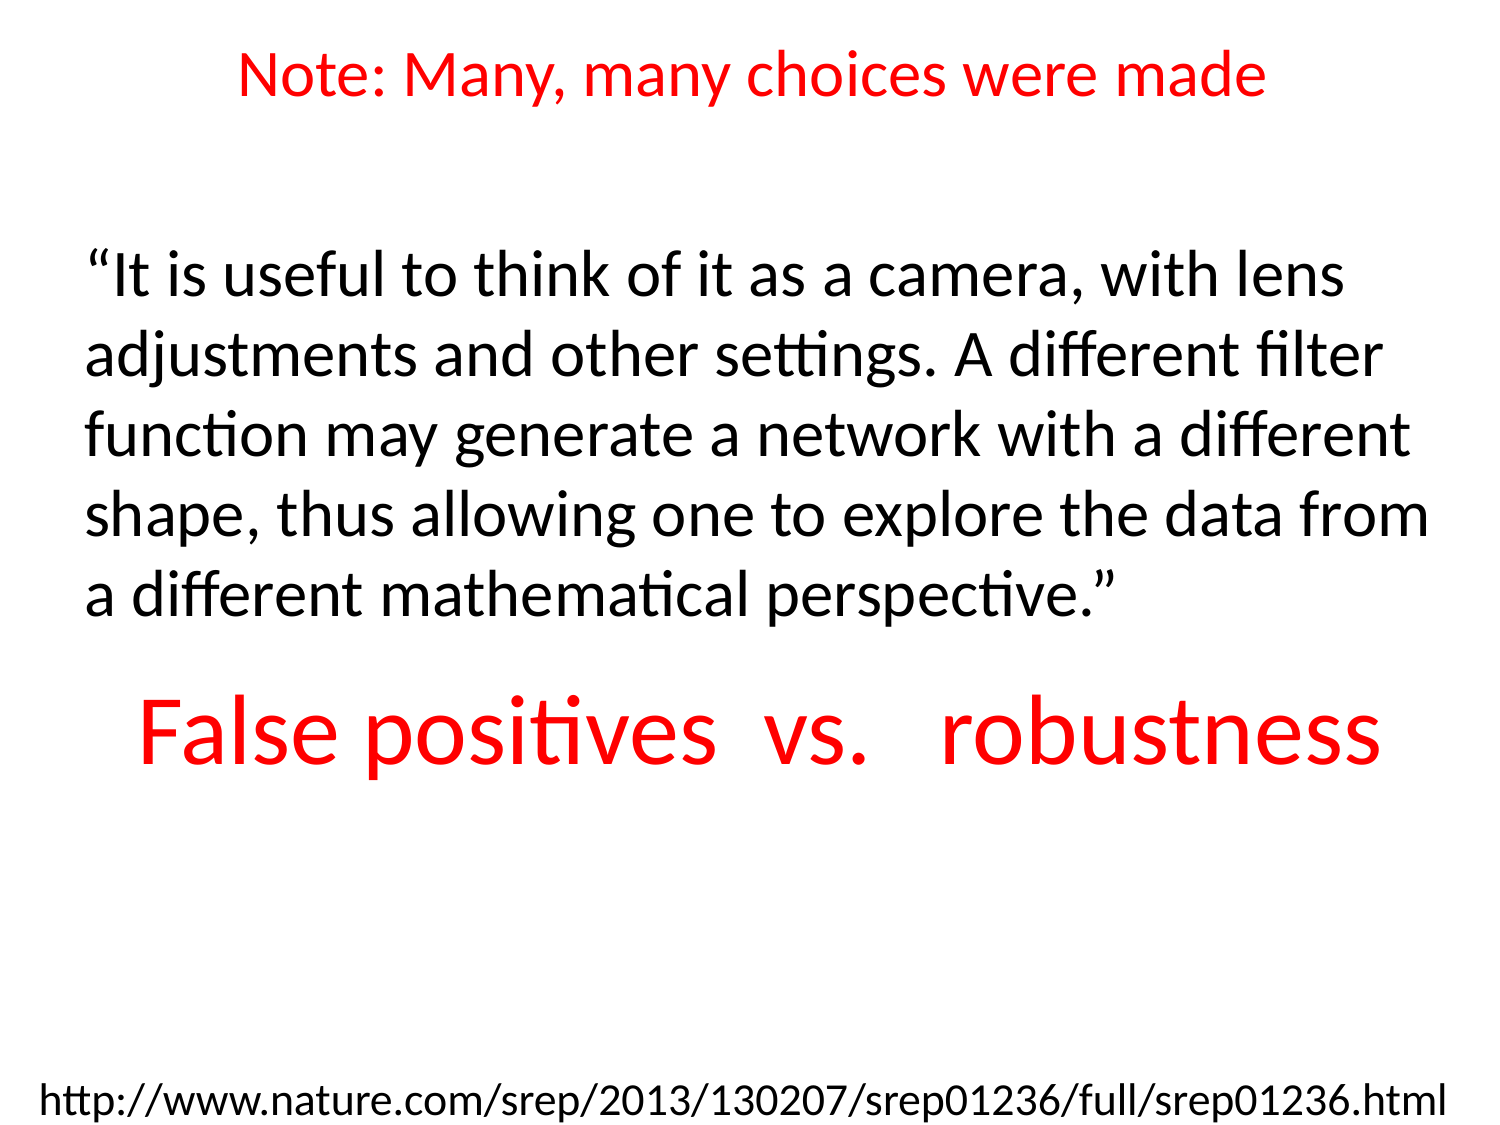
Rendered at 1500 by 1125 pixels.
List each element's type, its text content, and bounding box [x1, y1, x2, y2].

text_box http://www.nature.com/srep/2013/130207/srep01236/full/srep01236.html [0, 1062, 1488, 1125]
text_box Note: Many, many choices were made “It is useful to think of it as a camera, with lens adjustments and other settings. A different filter function may generate a network with a different shape, thus allowing one to explore the data from a different mathematical perspective.” False positives vs. robustness [69, 22, 1451, 793]
